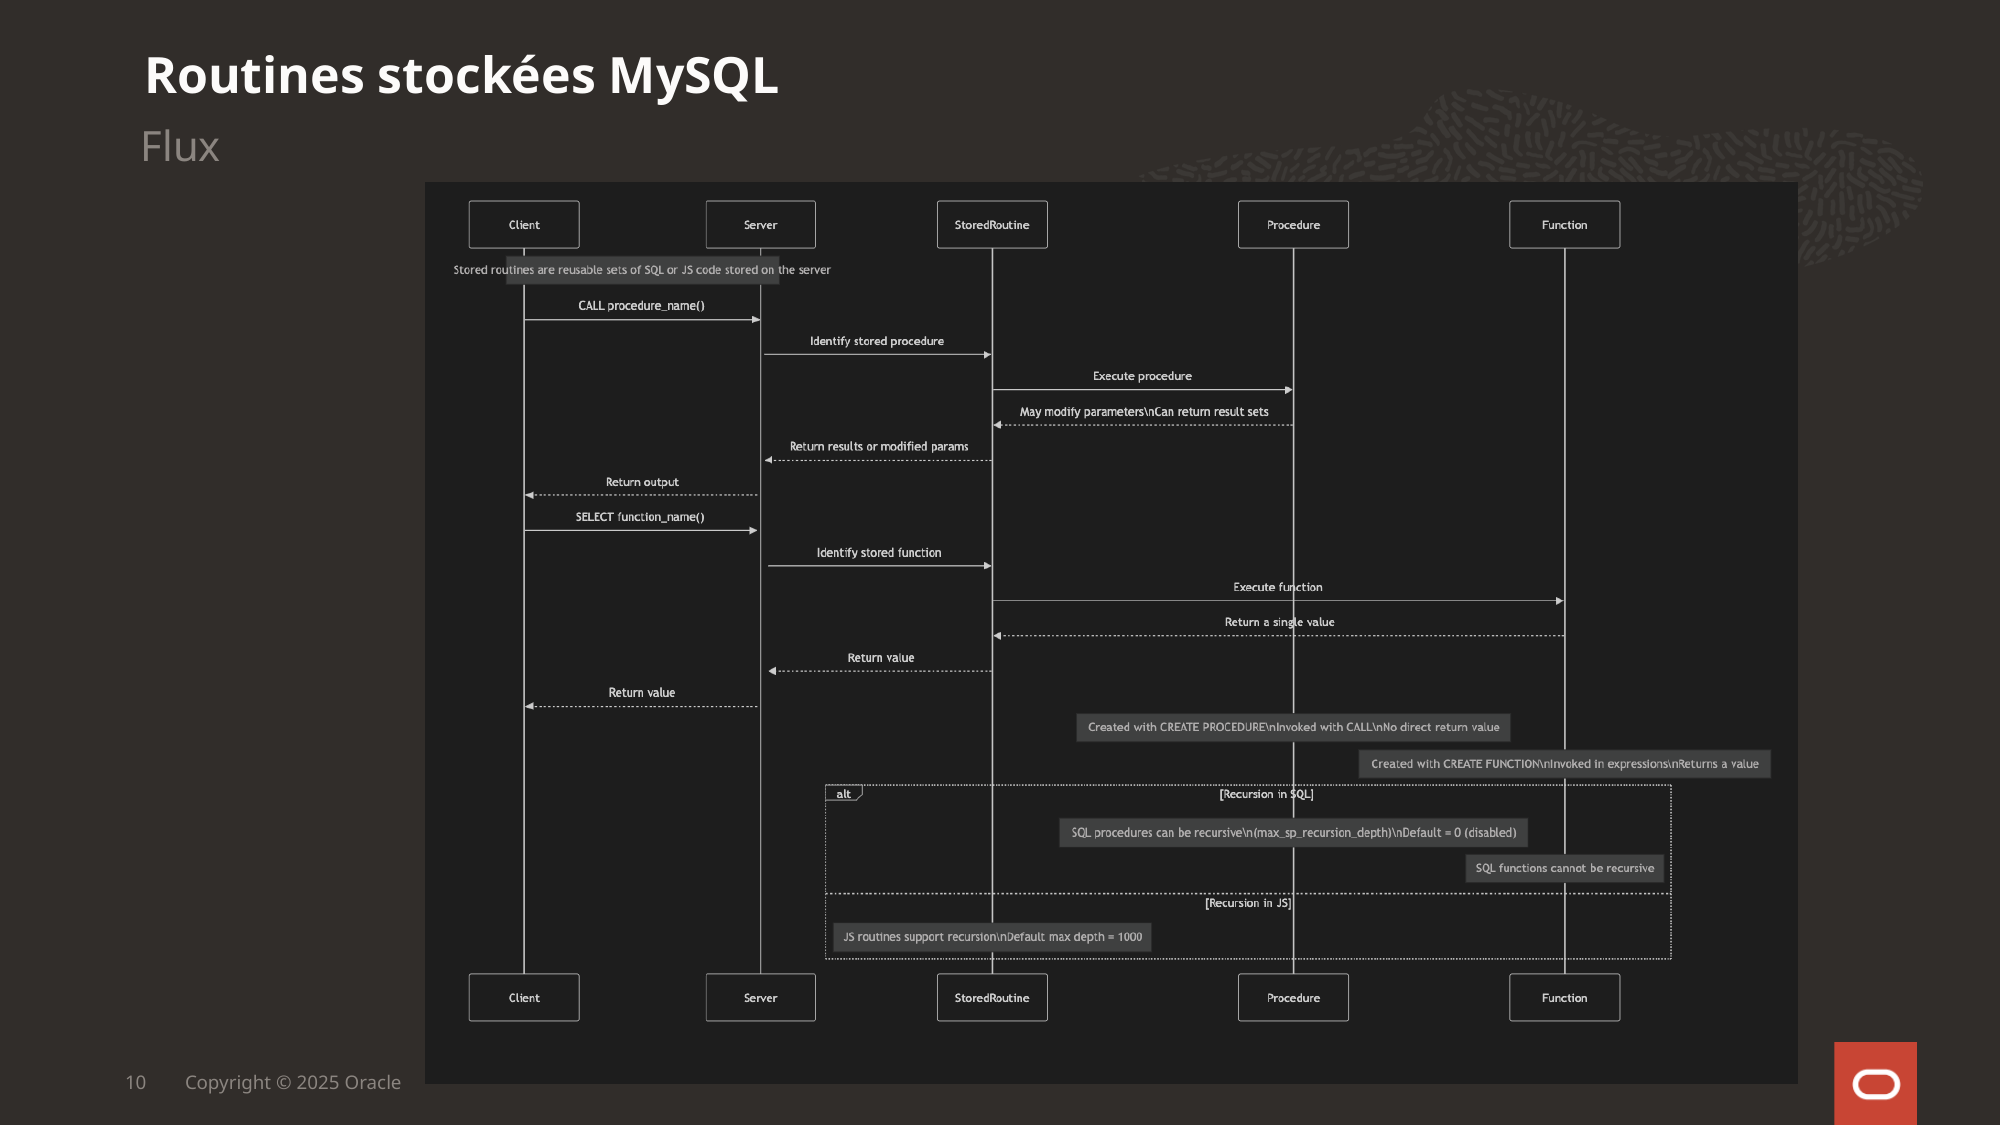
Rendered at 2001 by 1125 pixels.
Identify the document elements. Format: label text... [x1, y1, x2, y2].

text_box Flux [140, 117, 1892, 172]
slide_number 10 [125, 1053, 185, 1114]
picture [425, 44, 1934, 1084]
footer Copyright © 2025 Oracle [185, 1053, 1128, 1114]
text_box Routines stockées MySQL [129, 40, 1880, 128]
